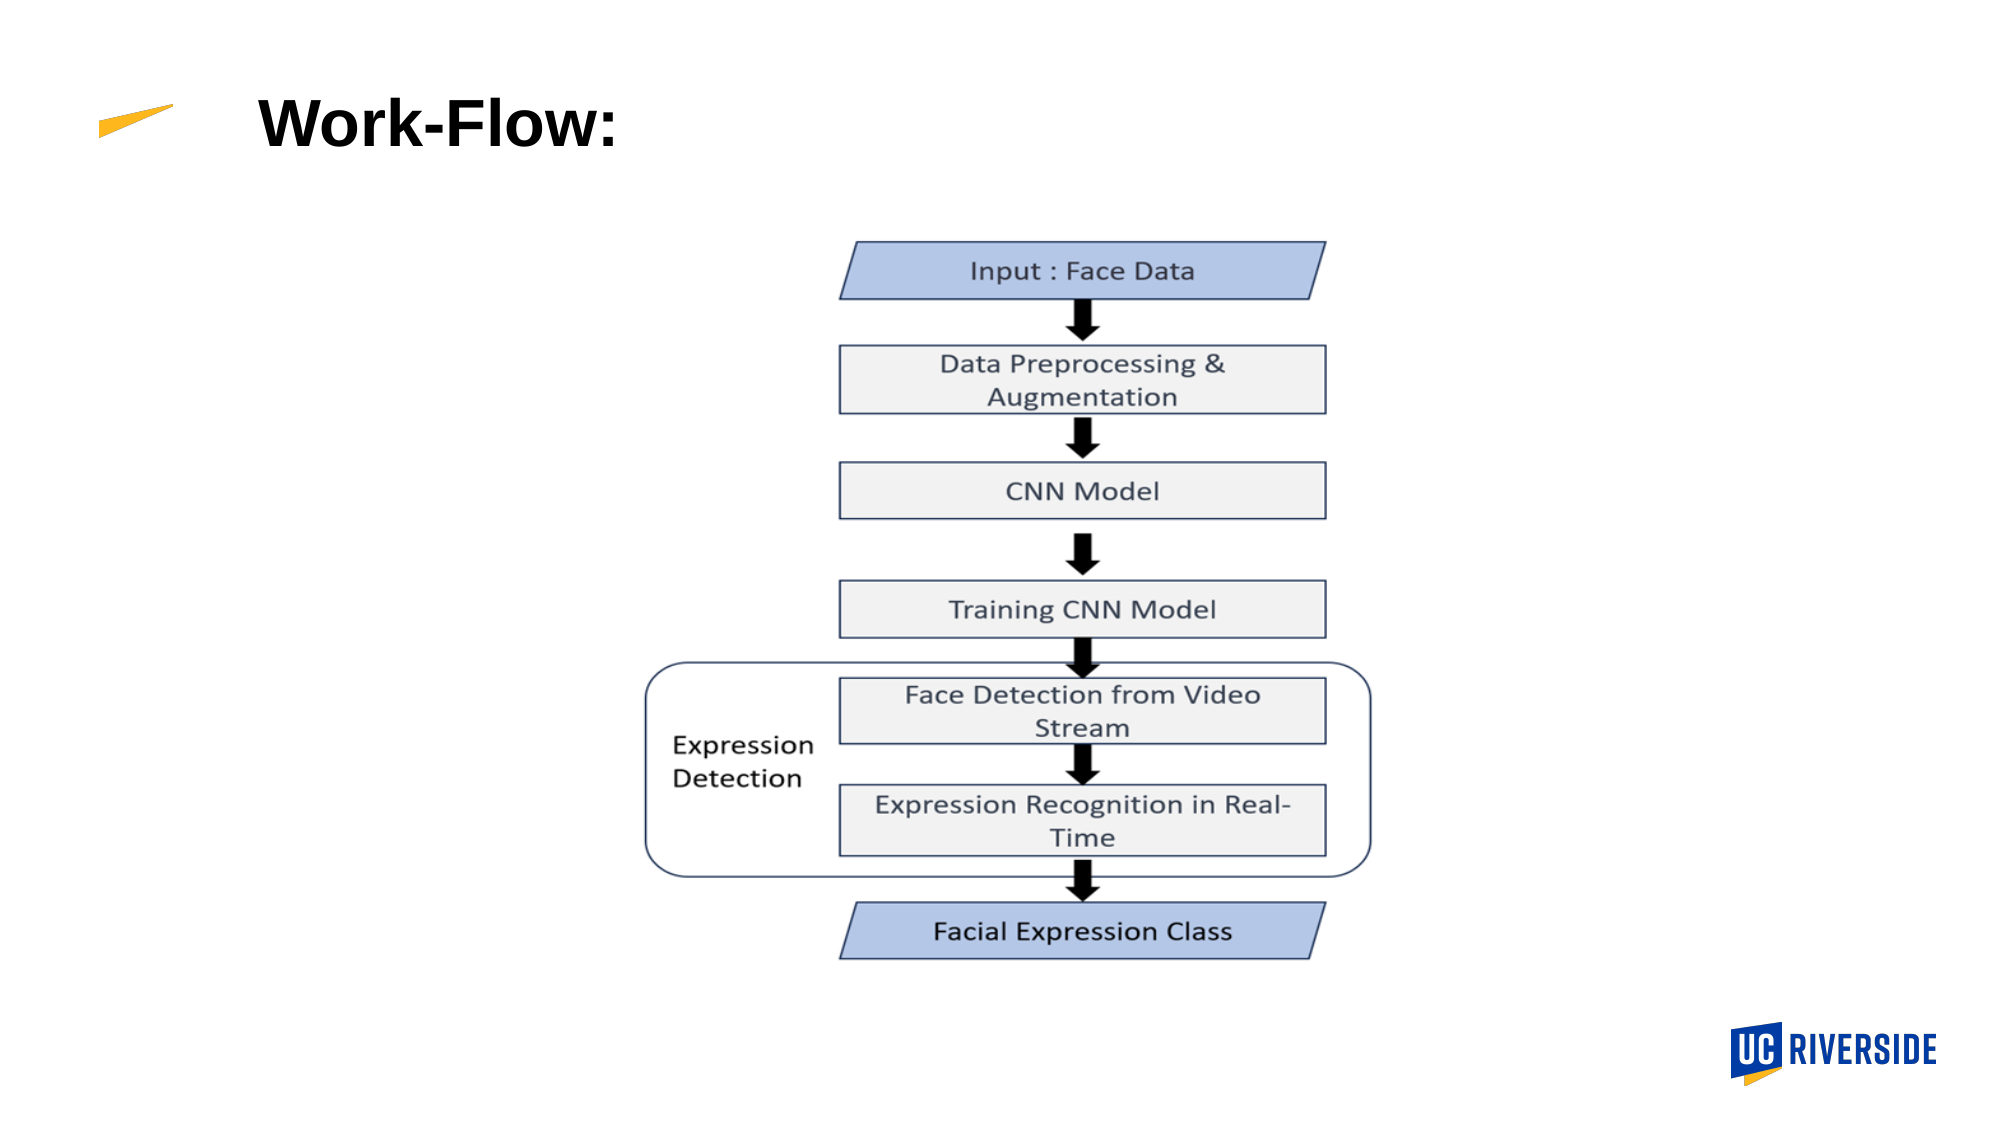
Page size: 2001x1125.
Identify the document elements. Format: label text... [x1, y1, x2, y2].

picture [1731, 1022, 1937, 1086]
text_box Work-Flow: [243, 65, 2000, 176]
picture [589, 201, 1411, 989]
picture [99, 103, 174, 138]
